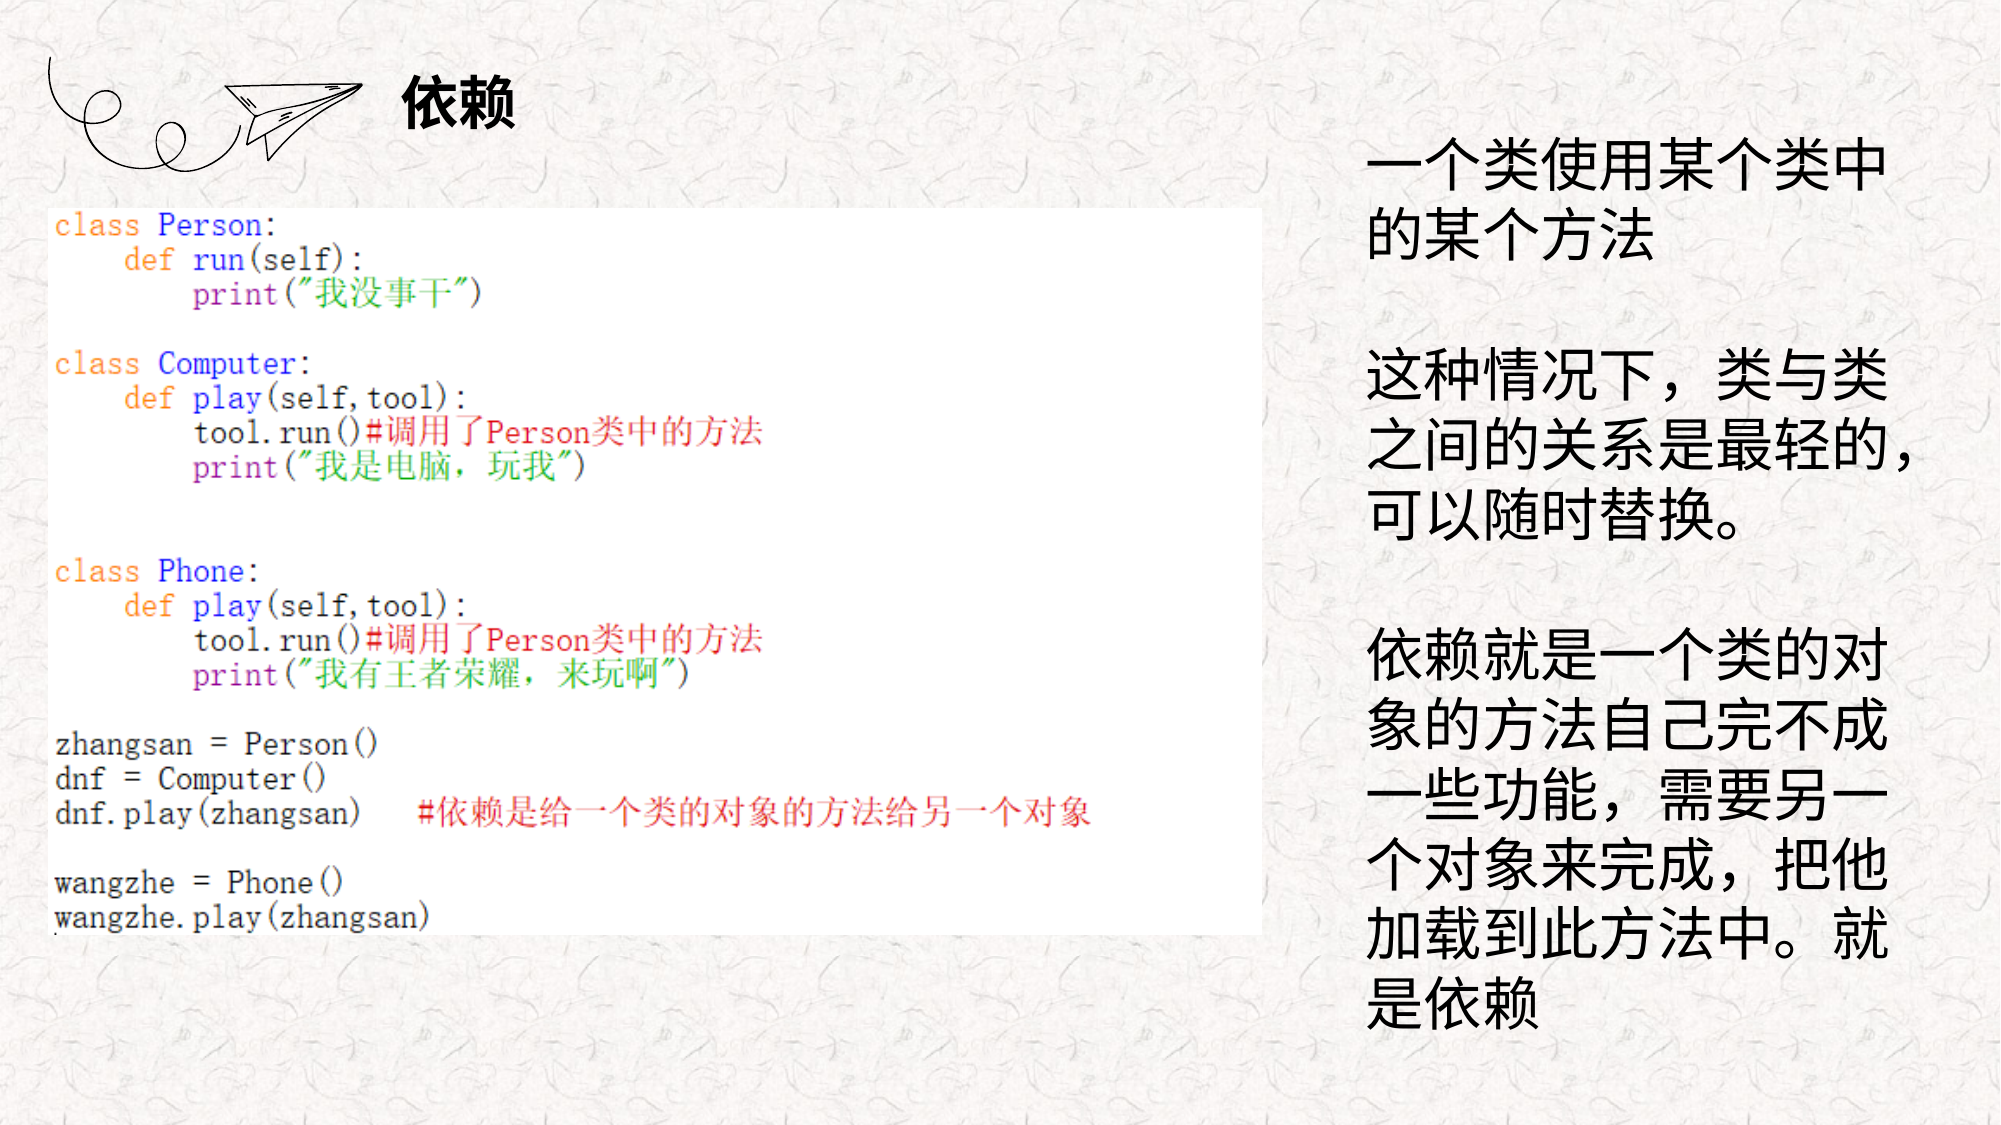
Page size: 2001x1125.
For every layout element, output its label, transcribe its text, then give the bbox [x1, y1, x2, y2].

picture [0, 0, 2001, 1125]
text_box 一个类使用某个类中的某个方法 这种情况下，类与类之间的关系是最轻的，可以随时替换。 依赖就是一个类的对象的方法自己完不成一些功能，需要另一个对象来完成，把他加载到此方法中。就是依赖 [1351, 120, 1952, 1045]
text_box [48, 56, 532, 172]
